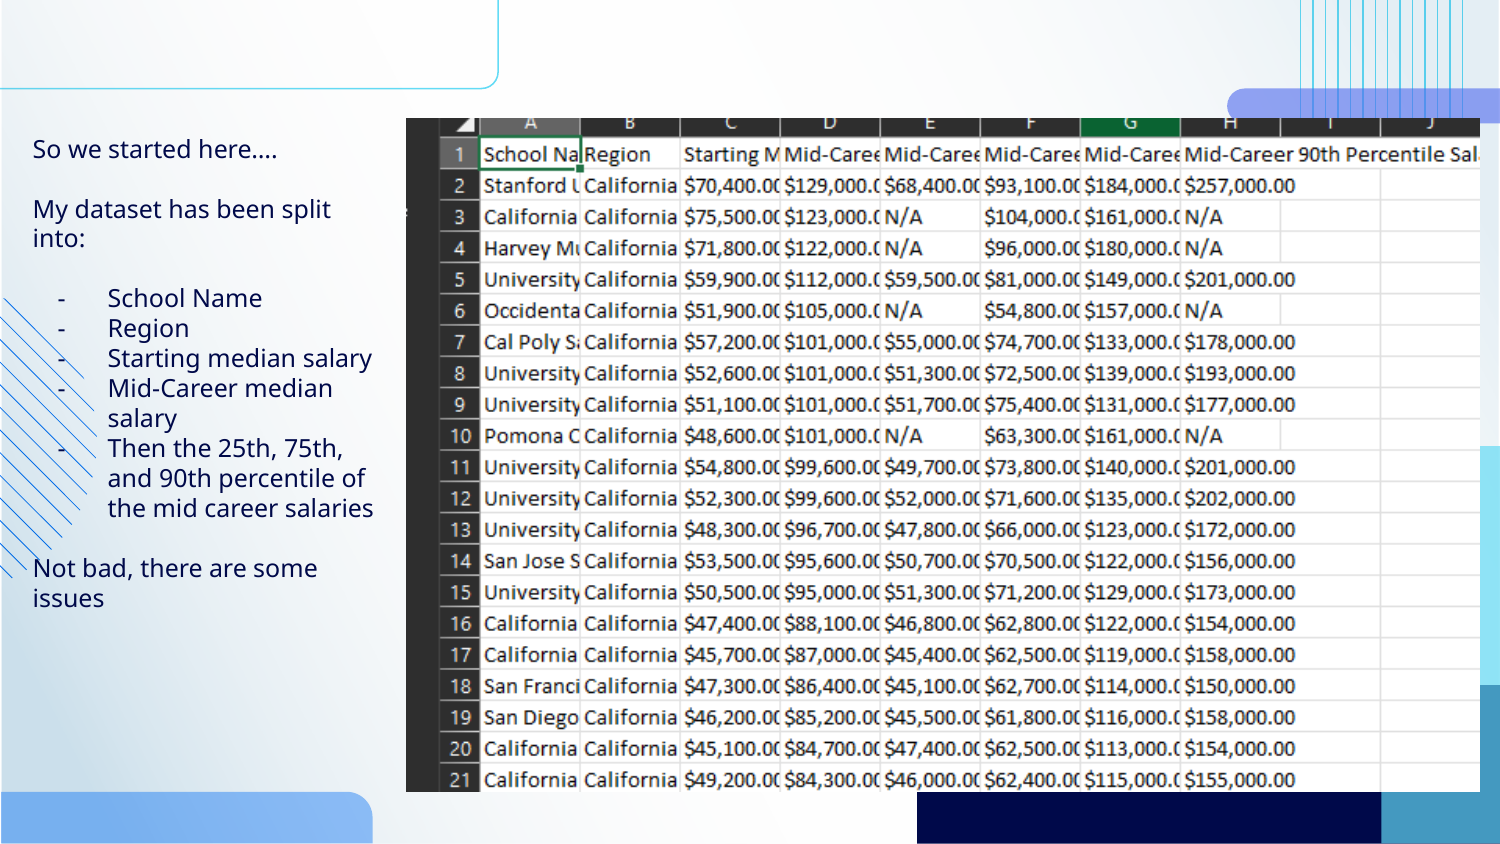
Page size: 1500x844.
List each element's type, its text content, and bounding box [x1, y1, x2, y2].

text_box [916, 445, 1500, 844]
text_box So we started here…. My dataset has been split into: School Name Region Starting median salary Mid-Career median salary Then the 25th, 75th, and 90th percentile of the mid career salaries Not bad, there are some issues [17, 118, 393, 548]
picture [1, 0, 1499, 844]
text_box [1227, 88, 1500, 124]
